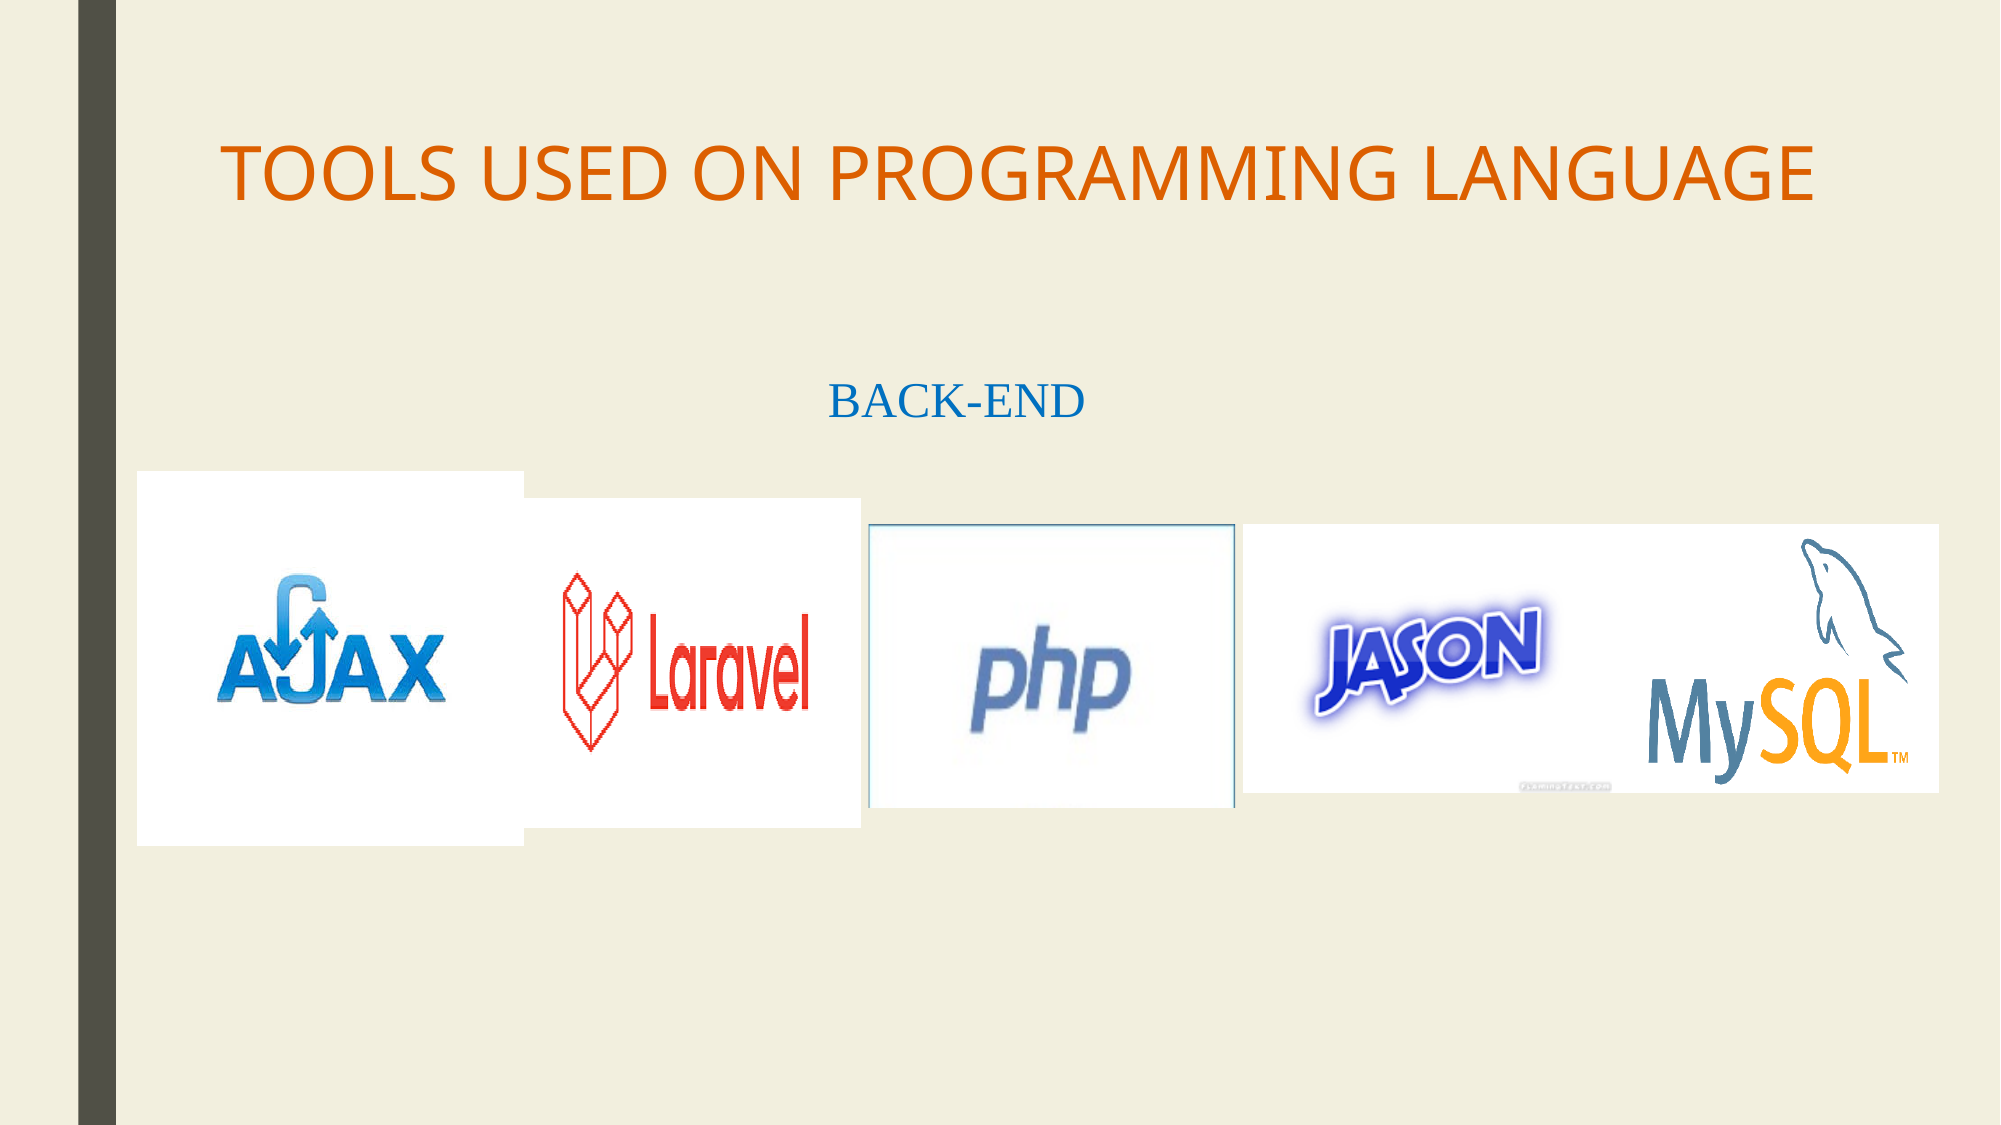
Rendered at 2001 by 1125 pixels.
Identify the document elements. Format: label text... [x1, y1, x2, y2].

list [529, 497, 861, 828]
list BACK-END [813, 276, 1476, 440]
picture [1242, 524, 1940, 794]
picture [136, 471, 524, 847]
title TOOLS USED ON PROGRAMMING LANGUAGE [205, 129, 1875, 297]
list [868, 524, 1236, 809]
